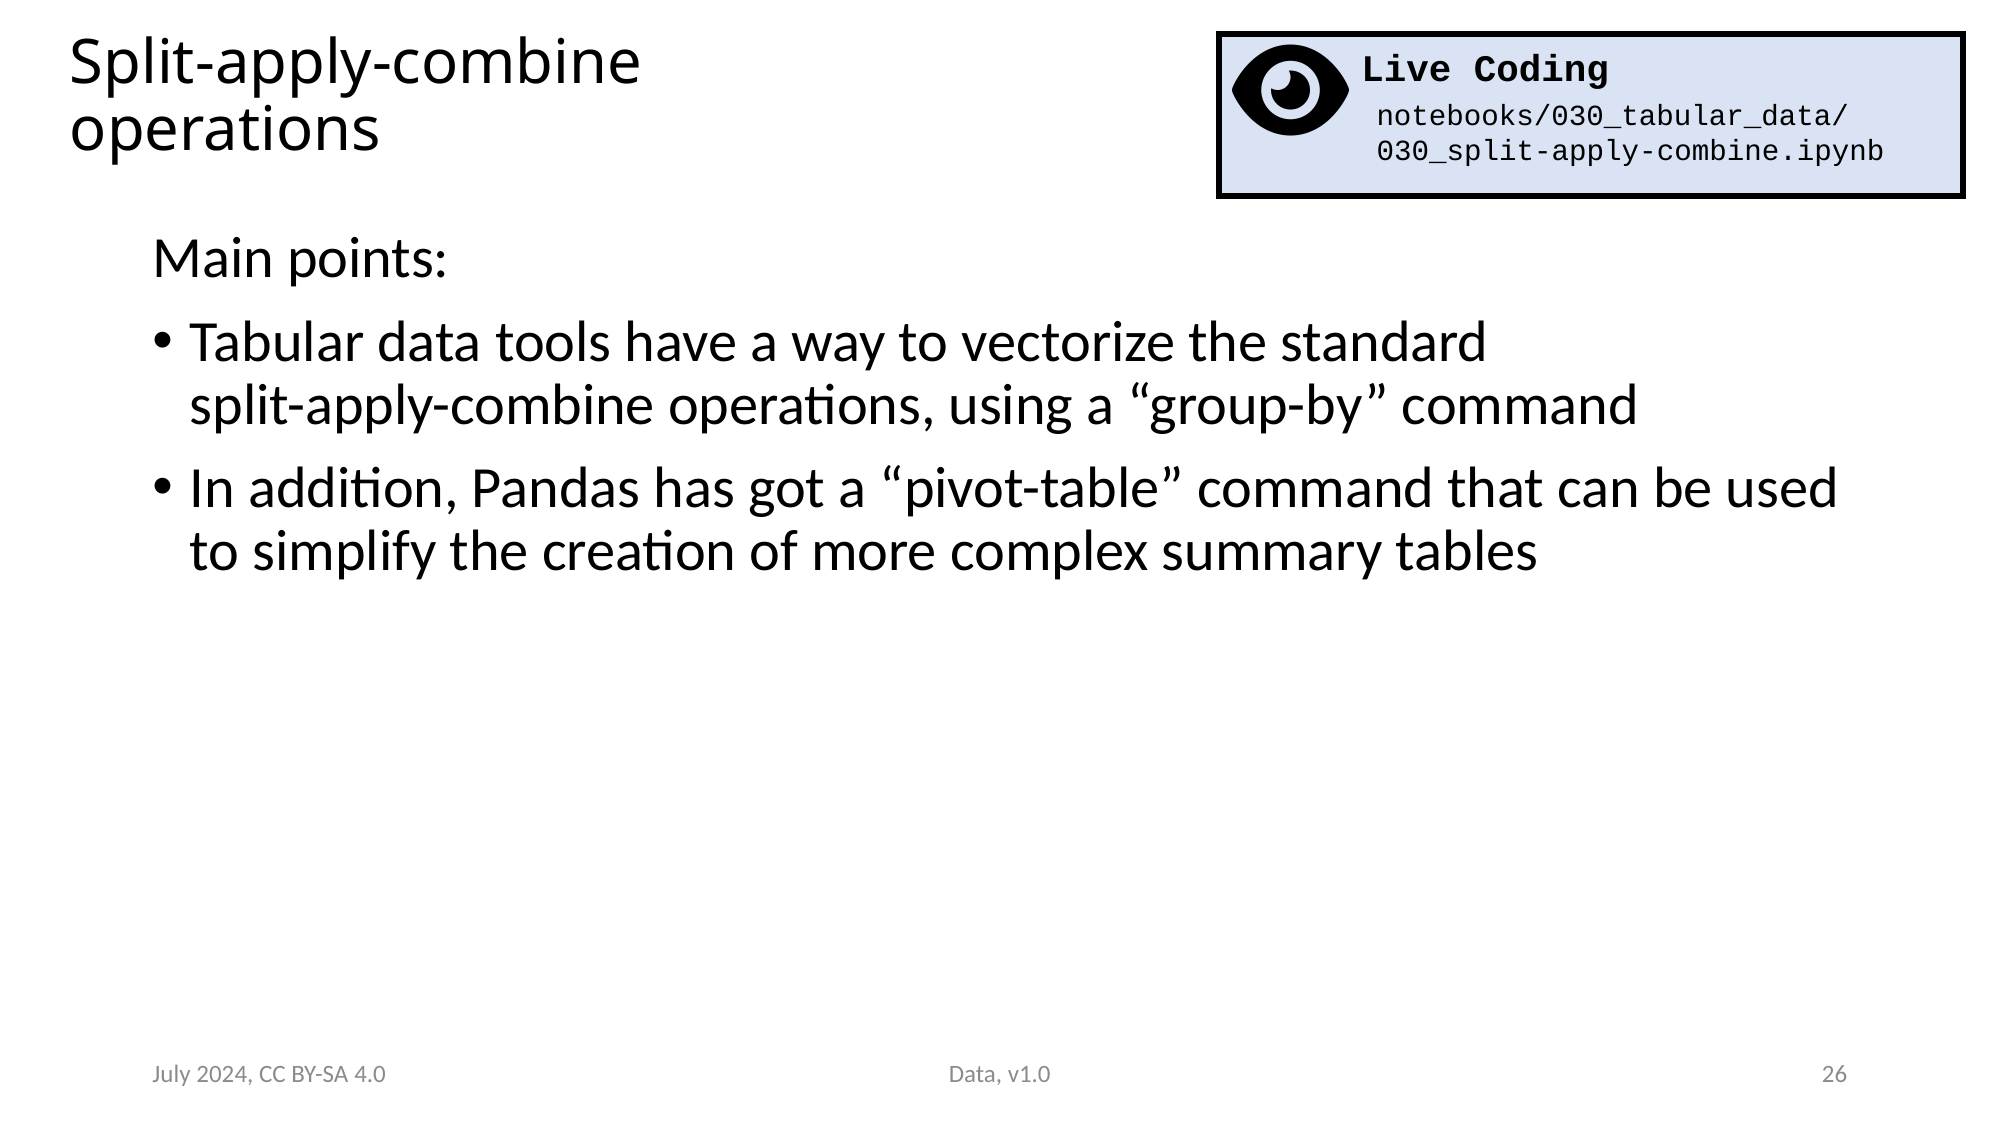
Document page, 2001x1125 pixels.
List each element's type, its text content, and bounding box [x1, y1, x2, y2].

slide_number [137, 1042, 588, 1103]
text_box Live Coding [1339, 36, 1632, 97]
picture [1232, 38, 1349, 142]
slide_number 26 [1412, 1042, 1863, 1103]
text_box notebooks/030_tabular_data/ 030_split-apply-combine.ipynb [1361, 88, 1934, 174]
footer Data, v1.0 [662, 1042, 1338, 1103]
list Main points: Tabular data tools have a way to vectorize the standard split-apply-combine operations, using a “group-by” command In addition, Pandas has got a “pivot-table” command that can be used to simplify the creation of more complex summary tables [137, 219, 1863, 1014]
title Split-apply-combine operations [55, 23, 1934, 172]
text_box [1218, 33, 1964, 197]
